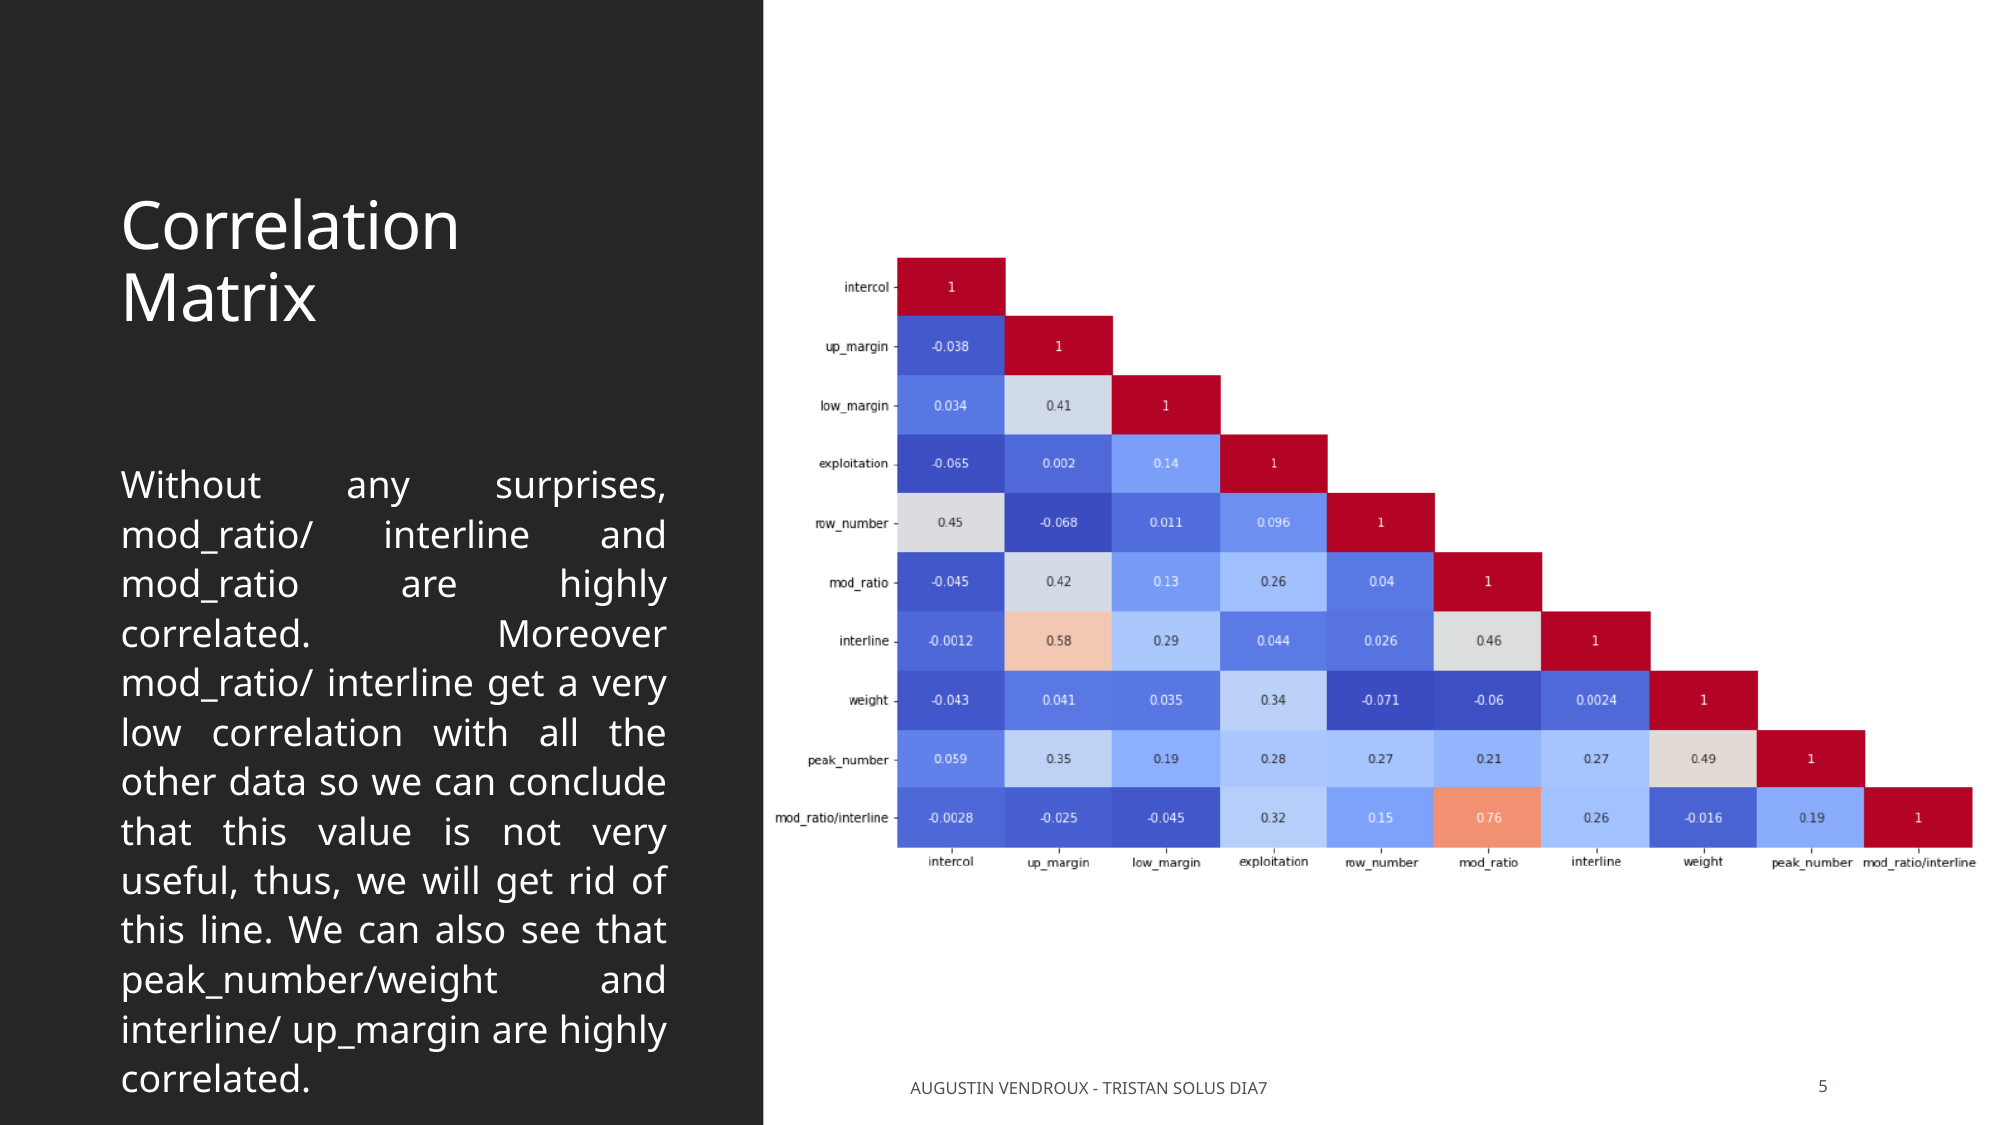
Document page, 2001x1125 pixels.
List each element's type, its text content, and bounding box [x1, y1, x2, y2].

picture [765, 250, 1981, 875]
slide_number 5 [1803, 1057, 1932, 1118]
footer Augustin Vendroux - Tristan Solus DIA7 [895, 1057, 1771, 1118]
title Correlation Matrix [105, 0, 683, 344]
list Without any surprises, mod_ratio/ interline and mod_ratio are highly correlated. Moreover mod_ratio/ interline get a very low correlation with all the other data so we can conclude that this value is not very useful, thus, we will get rid of this line. We can also see that peak_number/weight and interline/ up_margin are highly correlated. [105, 449, 683, 952]
